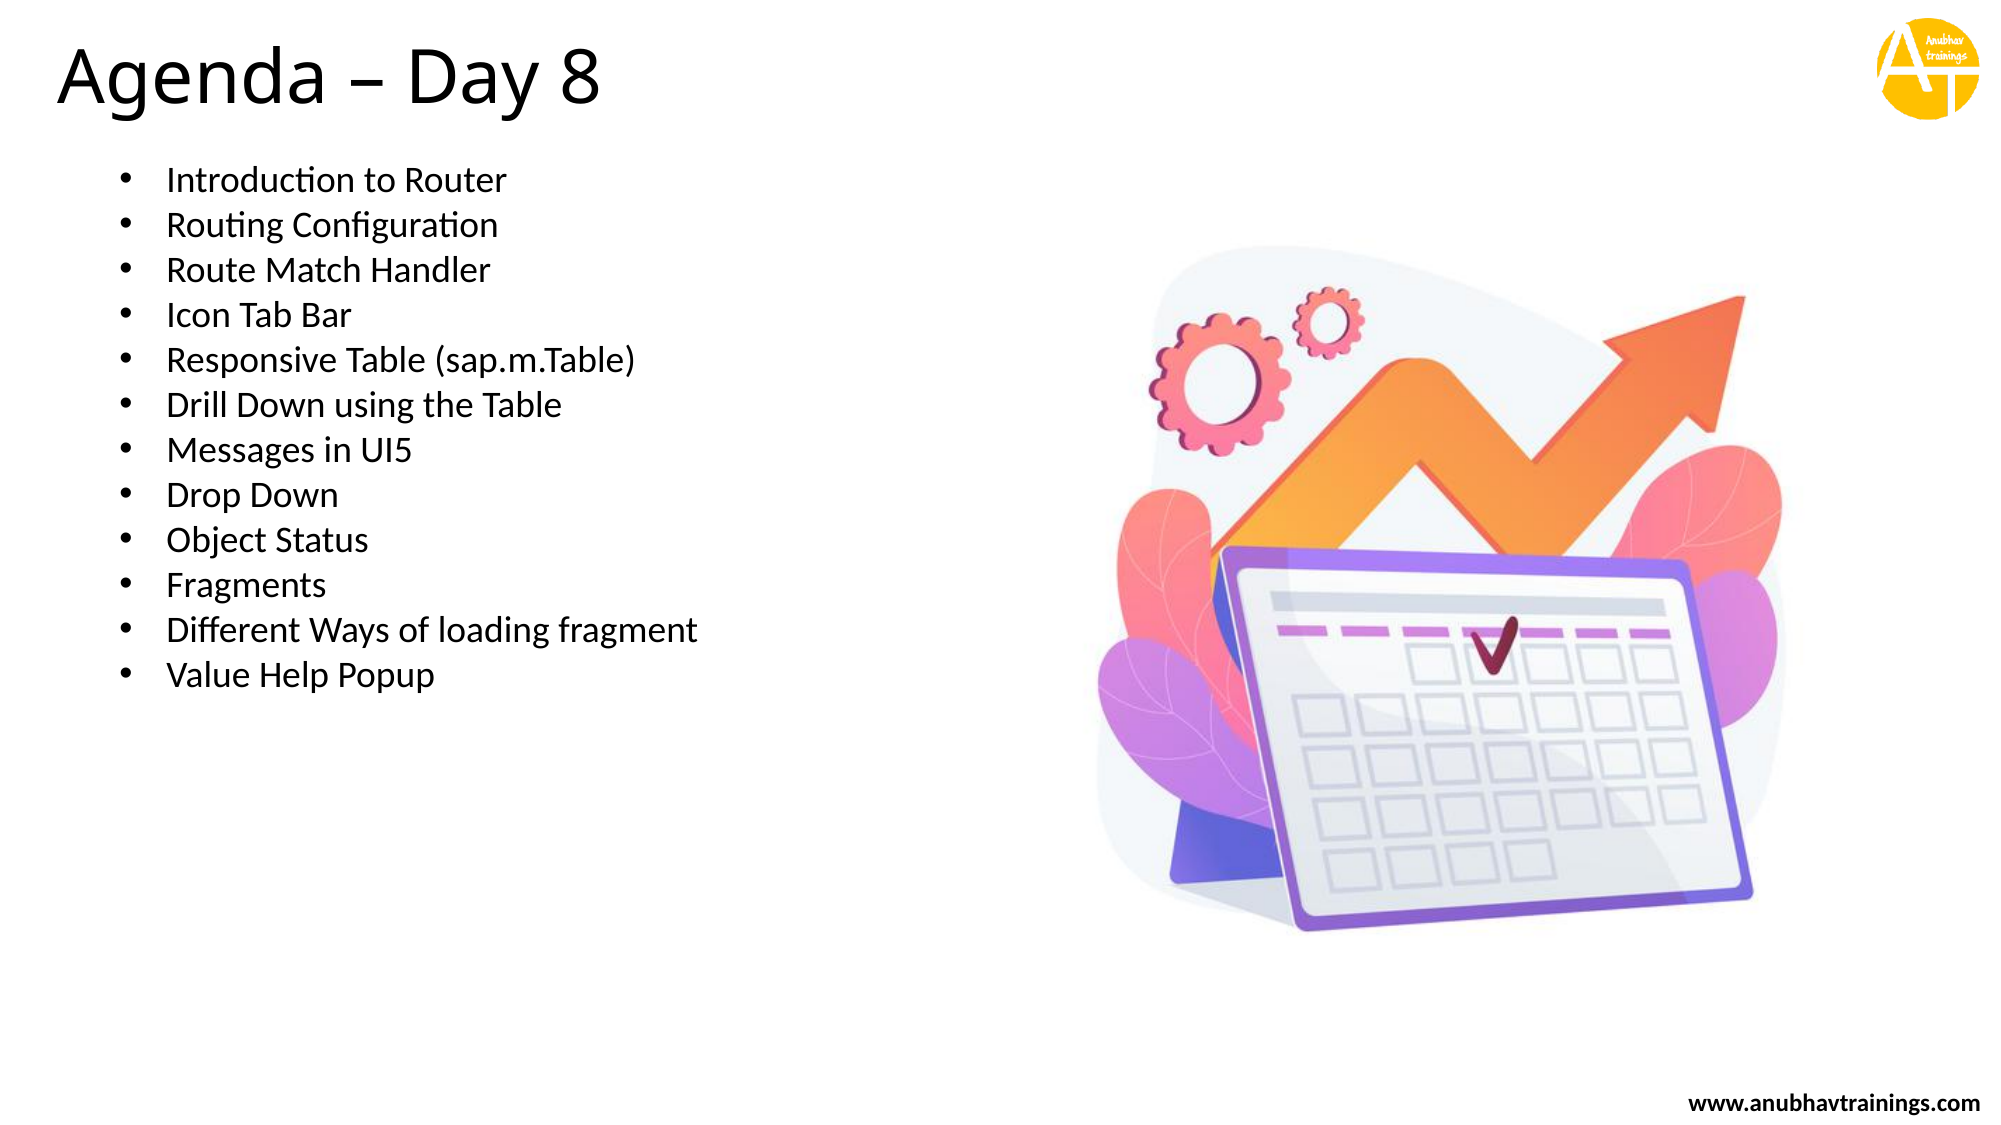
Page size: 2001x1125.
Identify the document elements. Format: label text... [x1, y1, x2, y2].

text_box Agenda – Day 8 [42, 30, 1866, 148]
picture [1017, 11, 1985, 1006]
footer www.anubhavtrainings.com [1669, 1089, 2000, 1114]
text_box Introduction to Router Routing Configuration Route Match Handler Icon Tab Bar Responsive Table (sap.m.Table) Drill Down using the Table Messages in UI5 Drop Down Object Status Fragments Different Ways of loading fragment Value Help Popup [104, 147, 983, 703]
